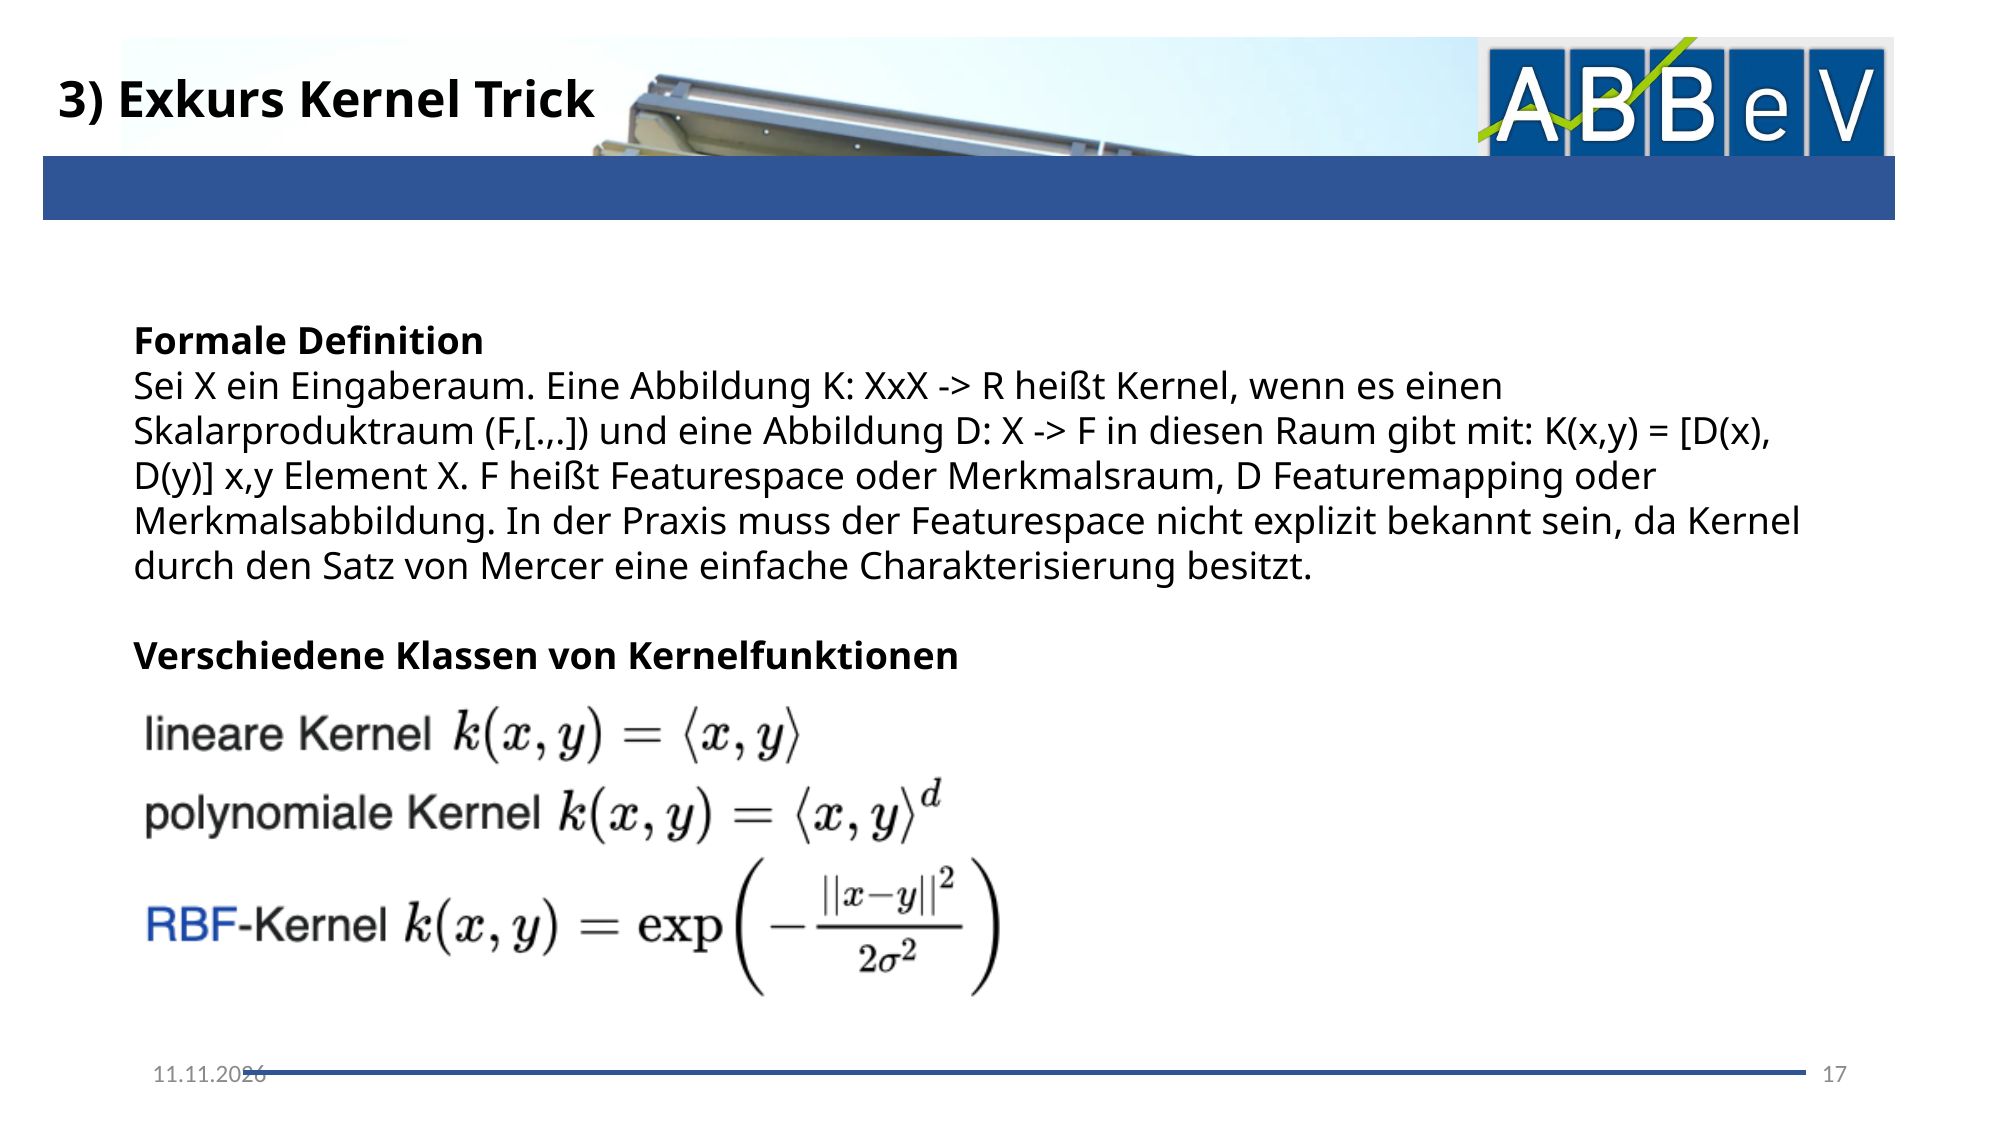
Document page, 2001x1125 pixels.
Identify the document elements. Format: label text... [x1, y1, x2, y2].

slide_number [137, 1042, 588, 1103]
picture [121, 37, 1894, 171]
text_box [43, 156, 1895, 220]
picture [136, 695, 1015, 1010]
text_box Formale Definition Sei X ein Eingaberaum. Eine Abbildung K: XxX -> R heißt Kernel, wenn es einen Skalarproduktraum (F,[.,.]) und eine Abbildung D: X -> F in diesen Raum gibt mit: K(x,y) = [D(x), D(y)] x,y Element X. F heißt Featurespace oder Merkmalsraum, D Featuremapping oder Merkmalsabbildung. In der Praxis muss der Featurespace nicht explizit bekannt sein, da Kernel durch den Satz von Mercer eine einfache Charakterisierung besitzt. Verschiedene Klassen von Kernelfunktionen [118, 310, 1863, 730]
slide_number 17 [1412, 1042, 1863, 1103]
title 3) Exkurs Kernel Trick [43, 45, 121, 156]
